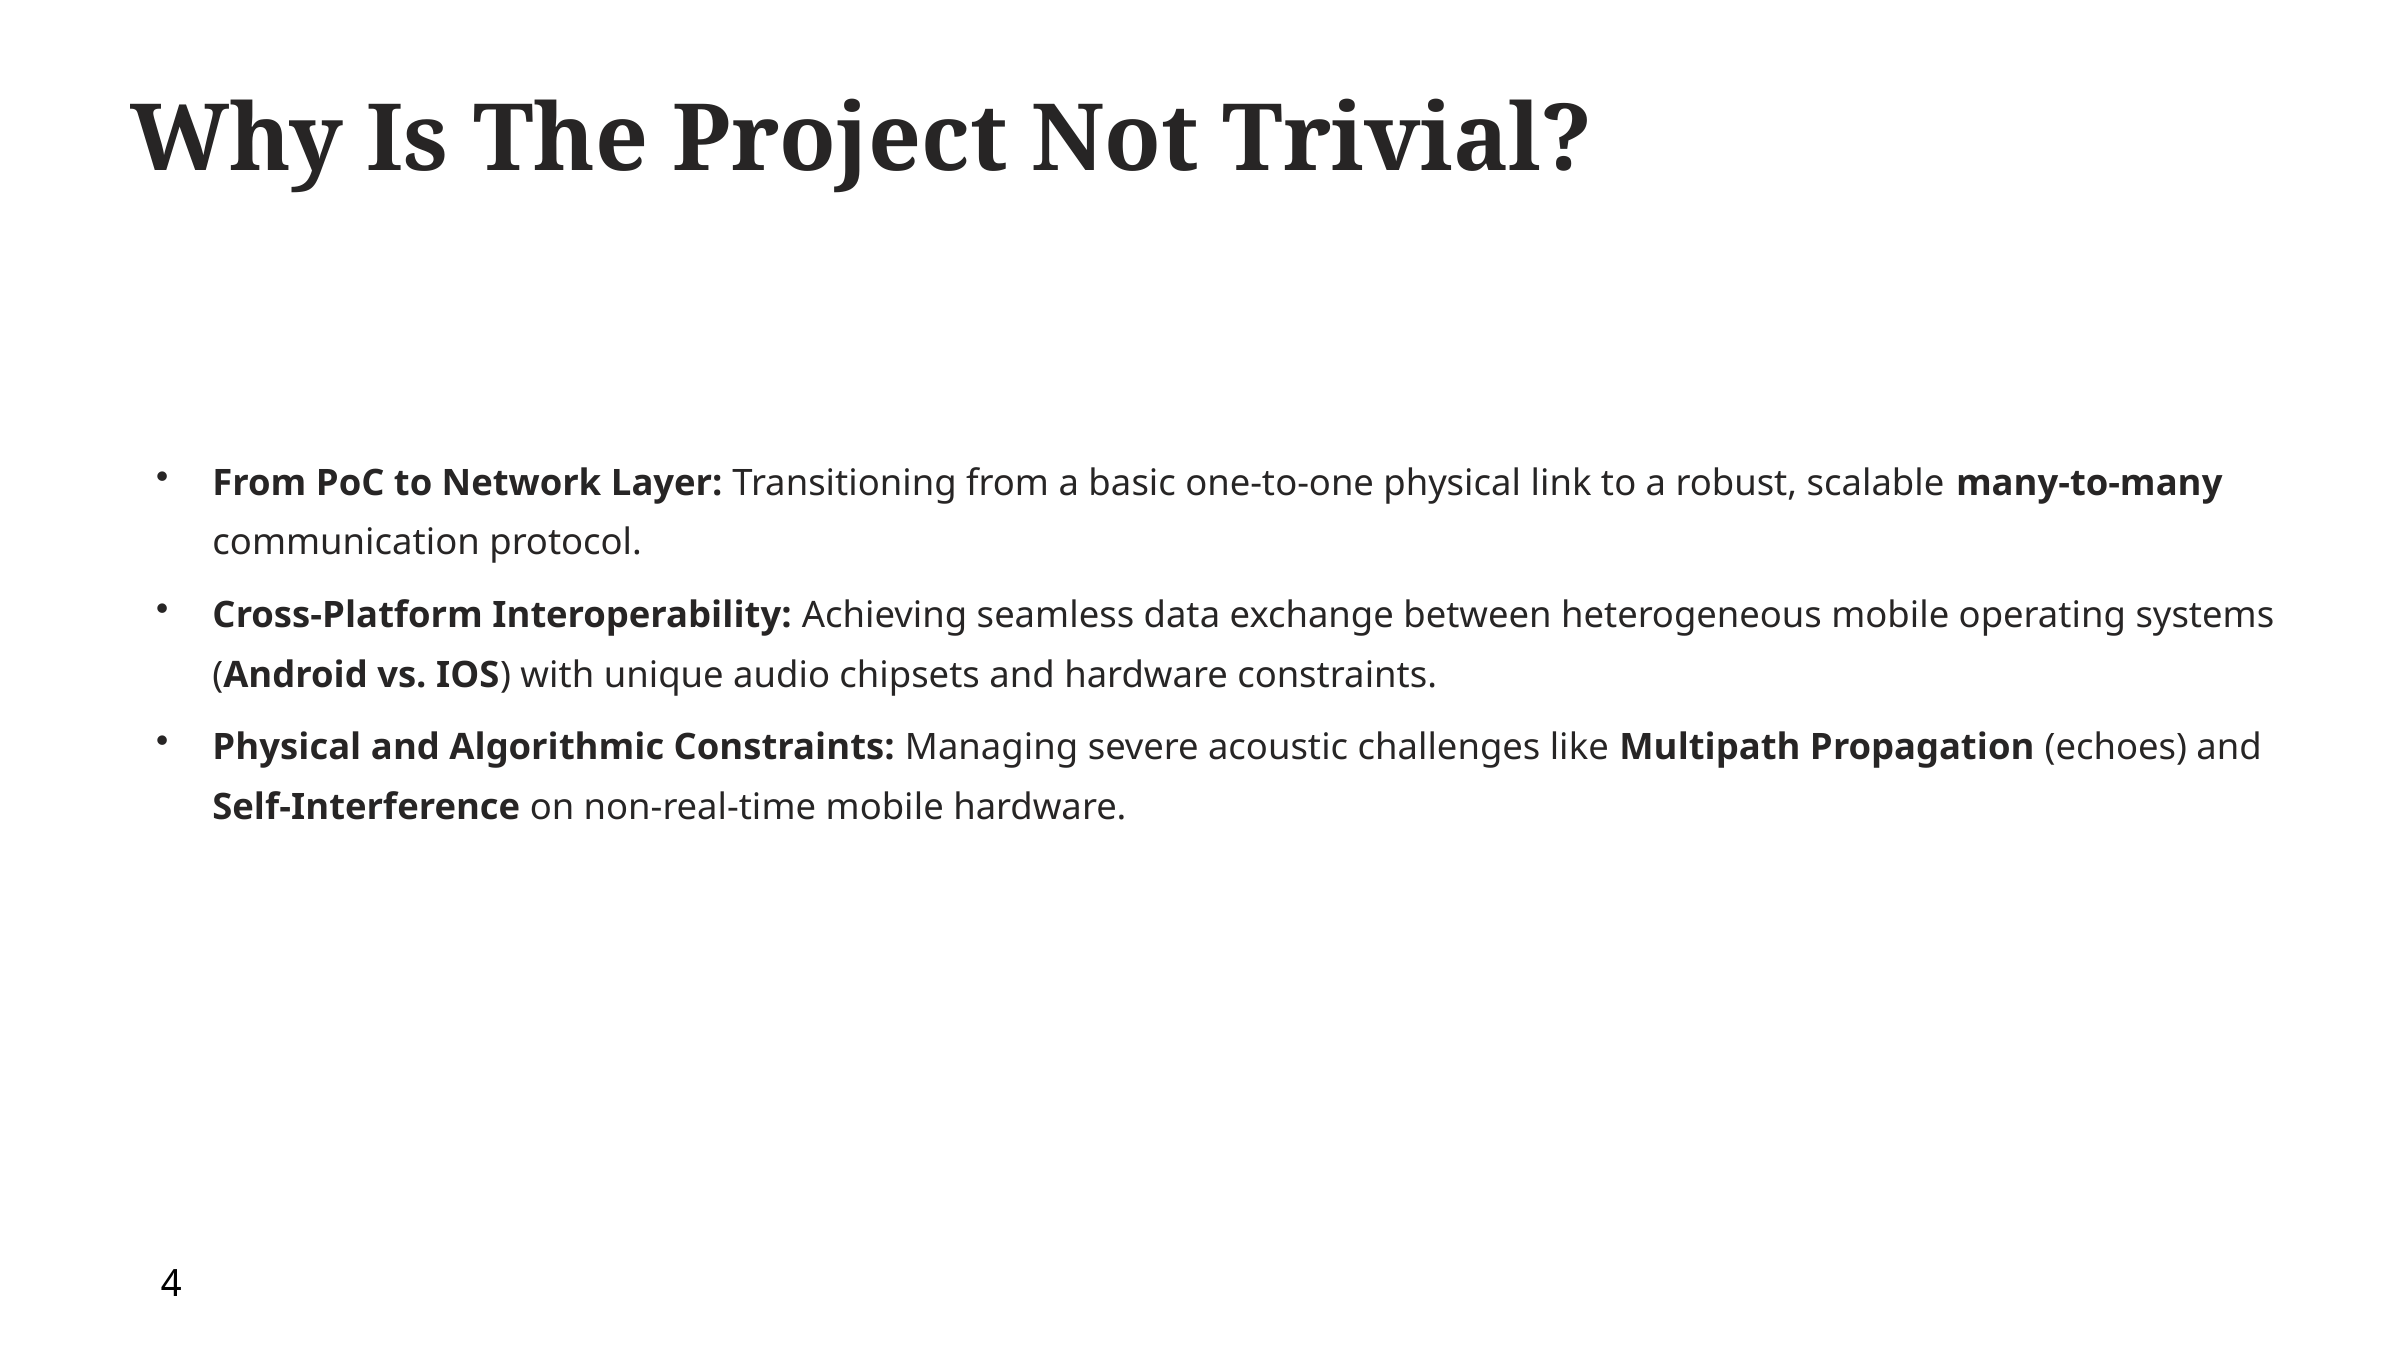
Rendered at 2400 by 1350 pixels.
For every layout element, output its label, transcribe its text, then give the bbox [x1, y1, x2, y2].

text_box Cross-Platform Interoperability: Achieving seamless data exchange between heterogeneous mobile operating systems (Android vs. IOS) with unique audio chipsets and hardware constraints. [156, 575, 2296, 695]
text_box From PoC to Network Layer: Transitioning from a basic one-to-one physical link to a robust, scalable many-to-many communication protocol. [156, 443, 2296, 563]
text_box Why Is The Project Not Trivial? [130, 129, 2270, 309]
text_box Physical and Algorithmic Constraints: Managing severe acoustic challenges like Multipath Propagation (echoes) and Self-Interference on non-real-time mobile hardware. [156, 707, 2296, 827]
